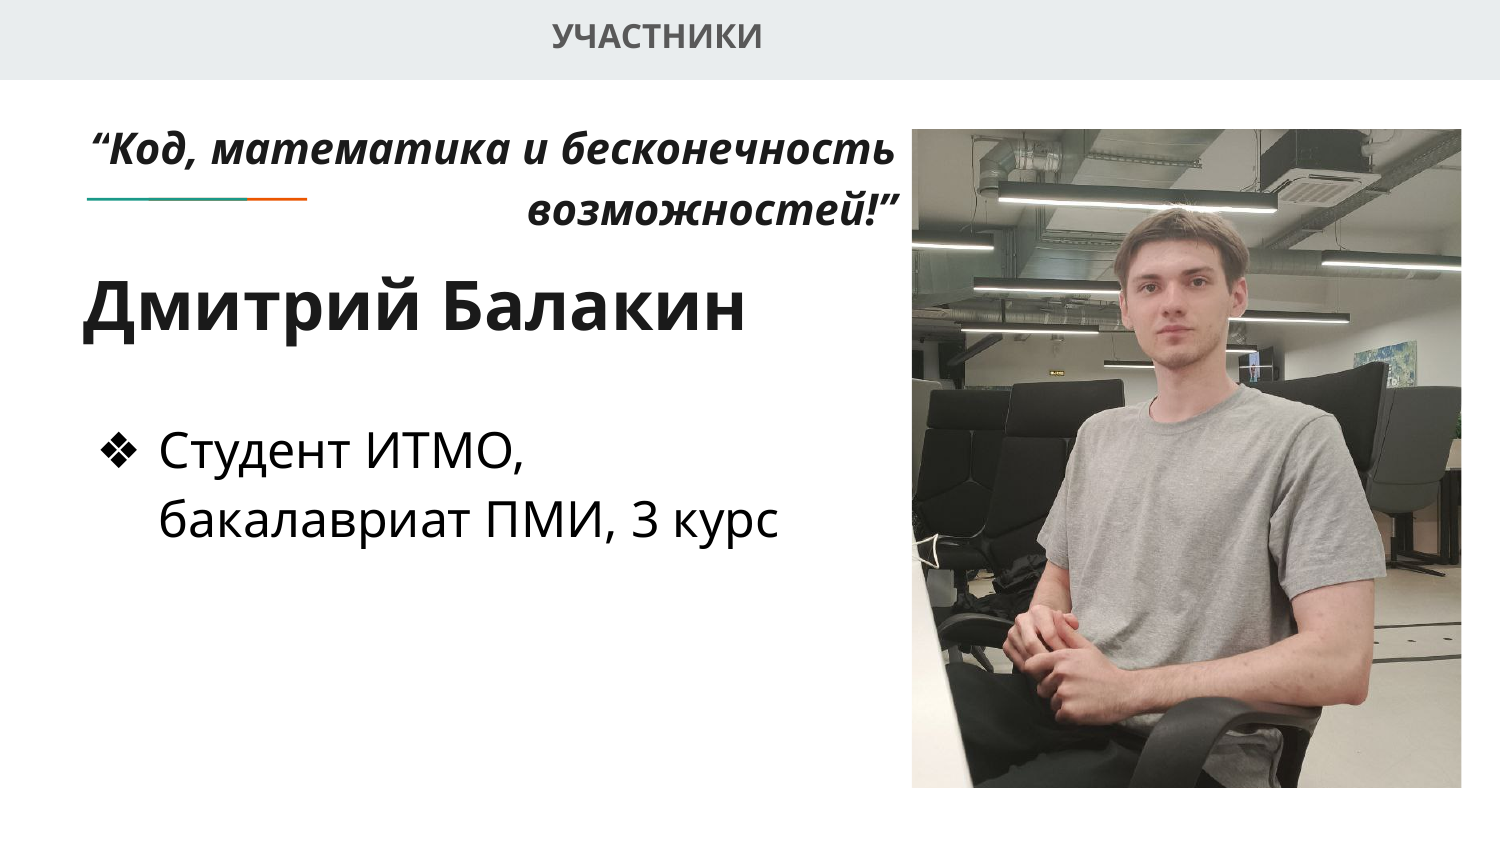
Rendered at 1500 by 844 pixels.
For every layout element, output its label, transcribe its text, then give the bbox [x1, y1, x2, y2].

list Студент ИТМО, бакалавриат ПМИ, 3 курс [68, 394, 861, 788]
picture [911, 129, 1462, 788]
title “Код, математика и бесконечность возможностей!” [68, 98, 912, 268]
title Дмитрий Балакин [68, 268, 792, 379]
title УЧАСТНИКИ [536, 0, 964, 98]
